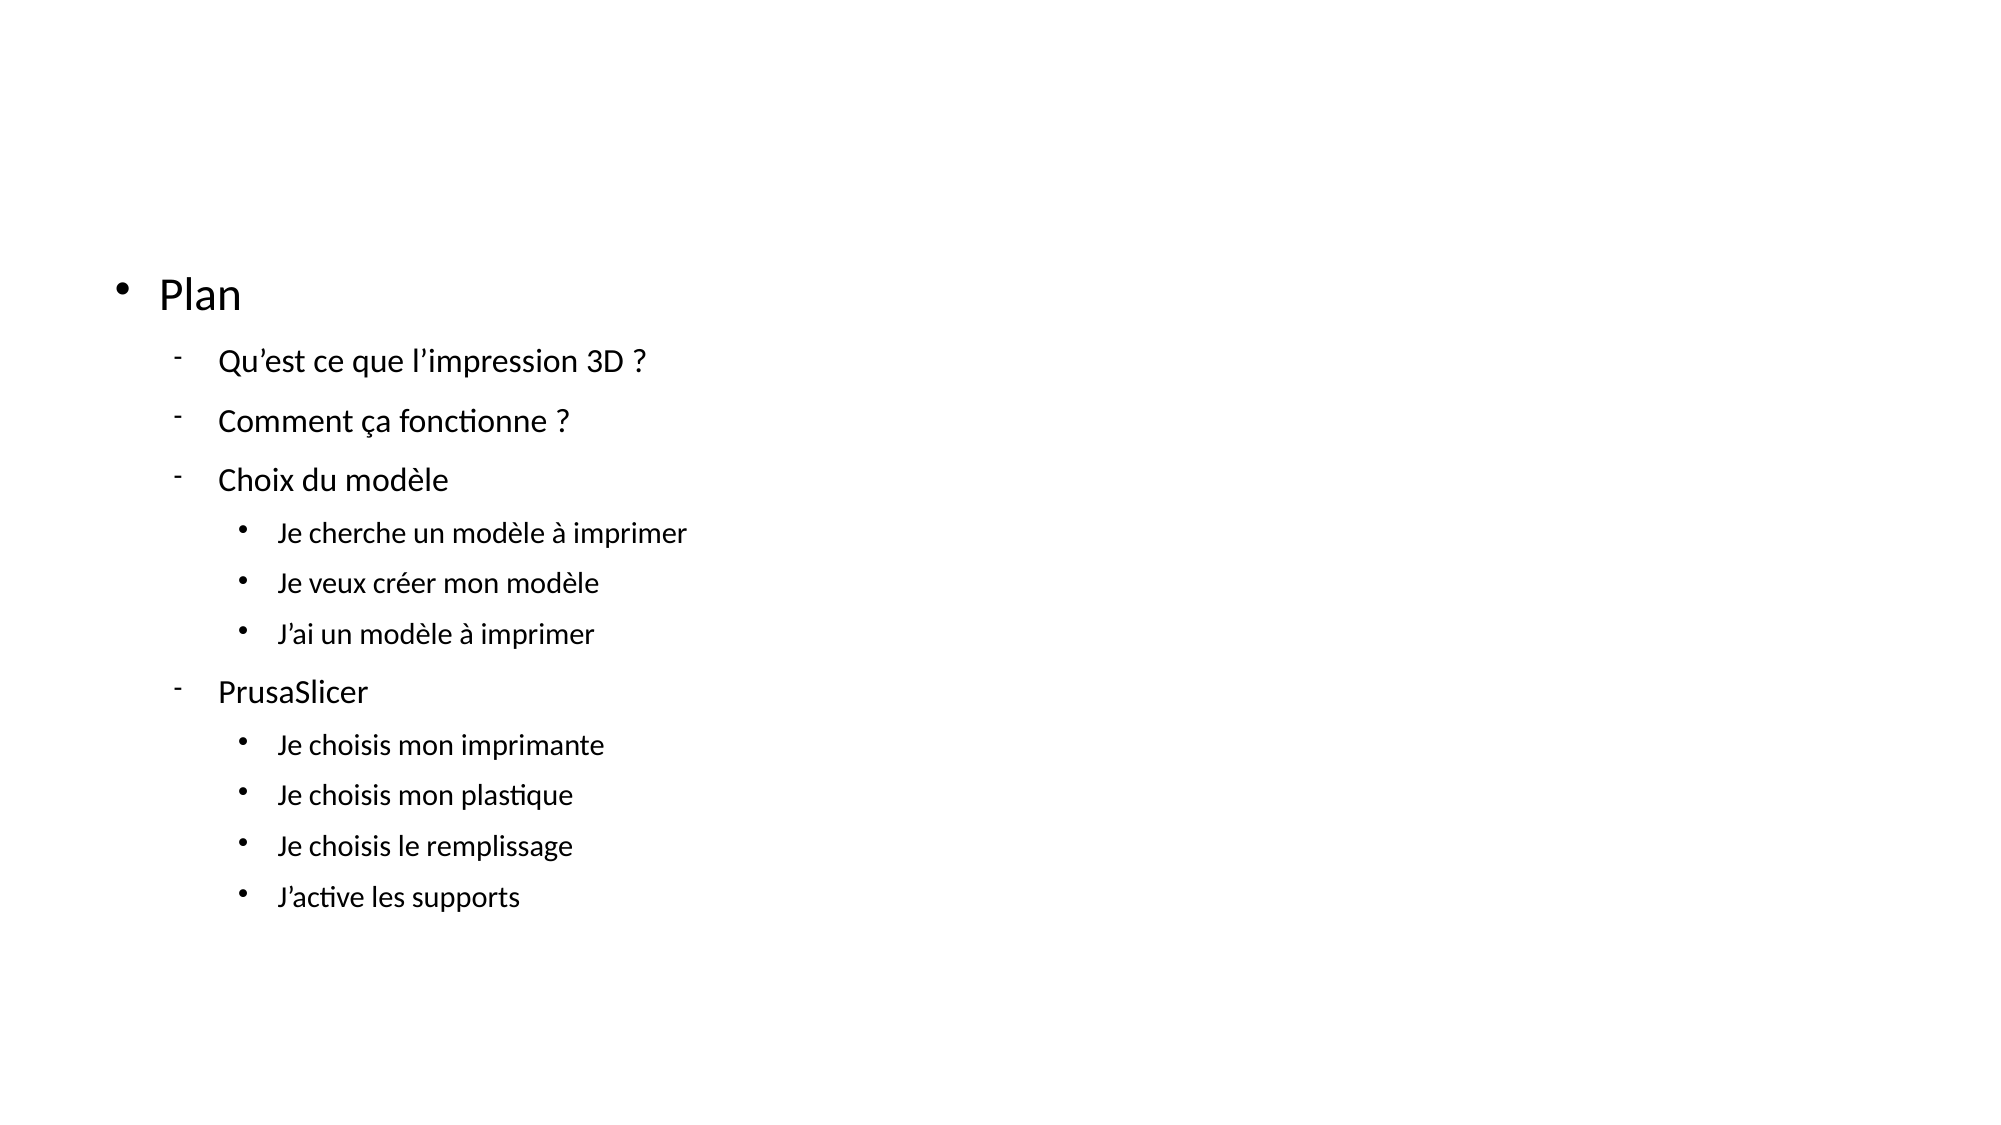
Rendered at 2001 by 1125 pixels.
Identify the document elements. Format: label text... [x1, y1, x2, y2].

text_box Plan Qu’est ce que l’impression 3D ? Comment ça fonctionne ? Choix du modèle Je cherche un modèle à imprimer Je veux créer mon modèle J’ai un modèle à imprimer PrusaSlicer Je choisis mon imprimante Je choisis mon plastique Je choisis le remplissage J’active les supports [99, 263, 1900, 916]
